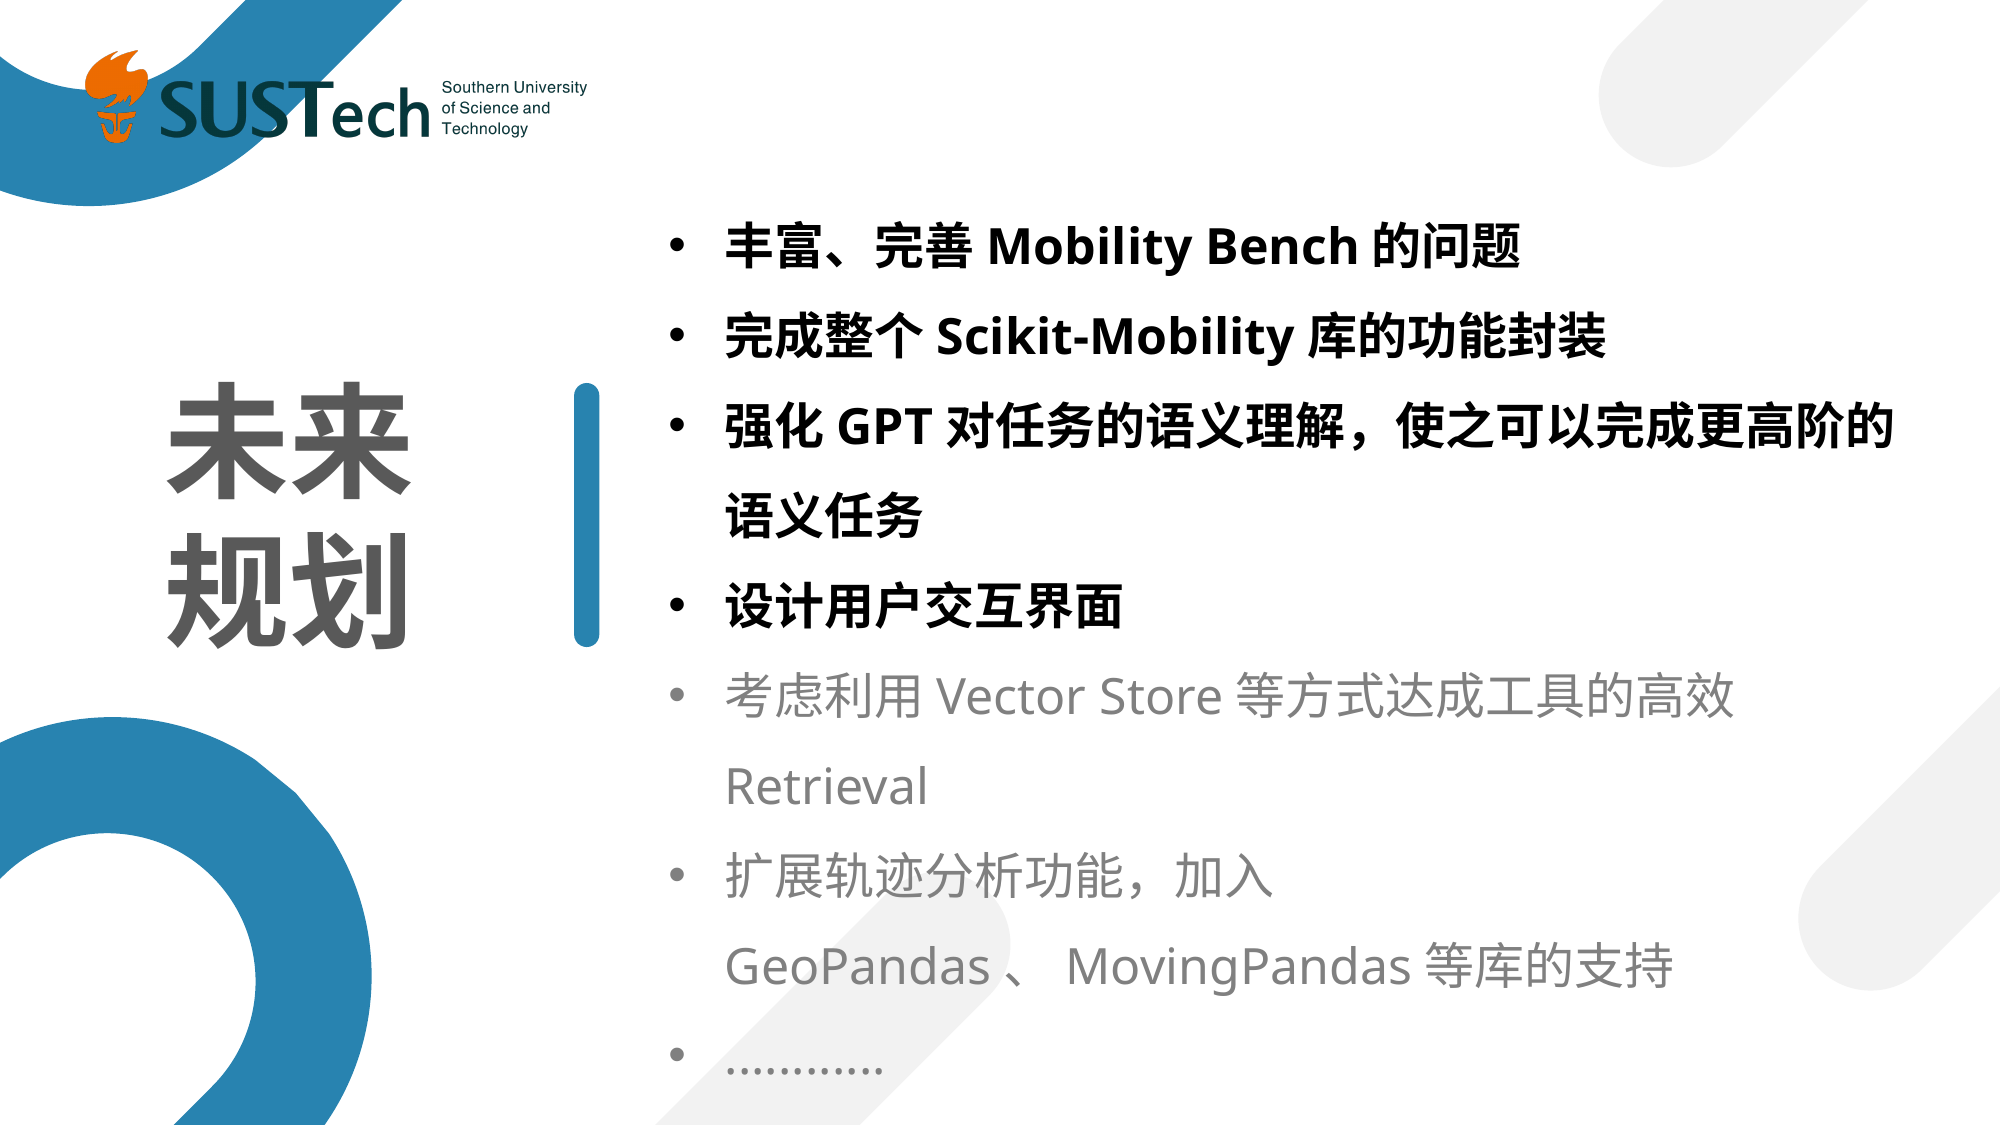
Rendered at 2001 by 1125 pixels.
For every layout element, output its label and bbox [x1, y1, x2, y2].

picture [85, 50, 587, 143]
text_box [0, 0, 2000, 1125]
